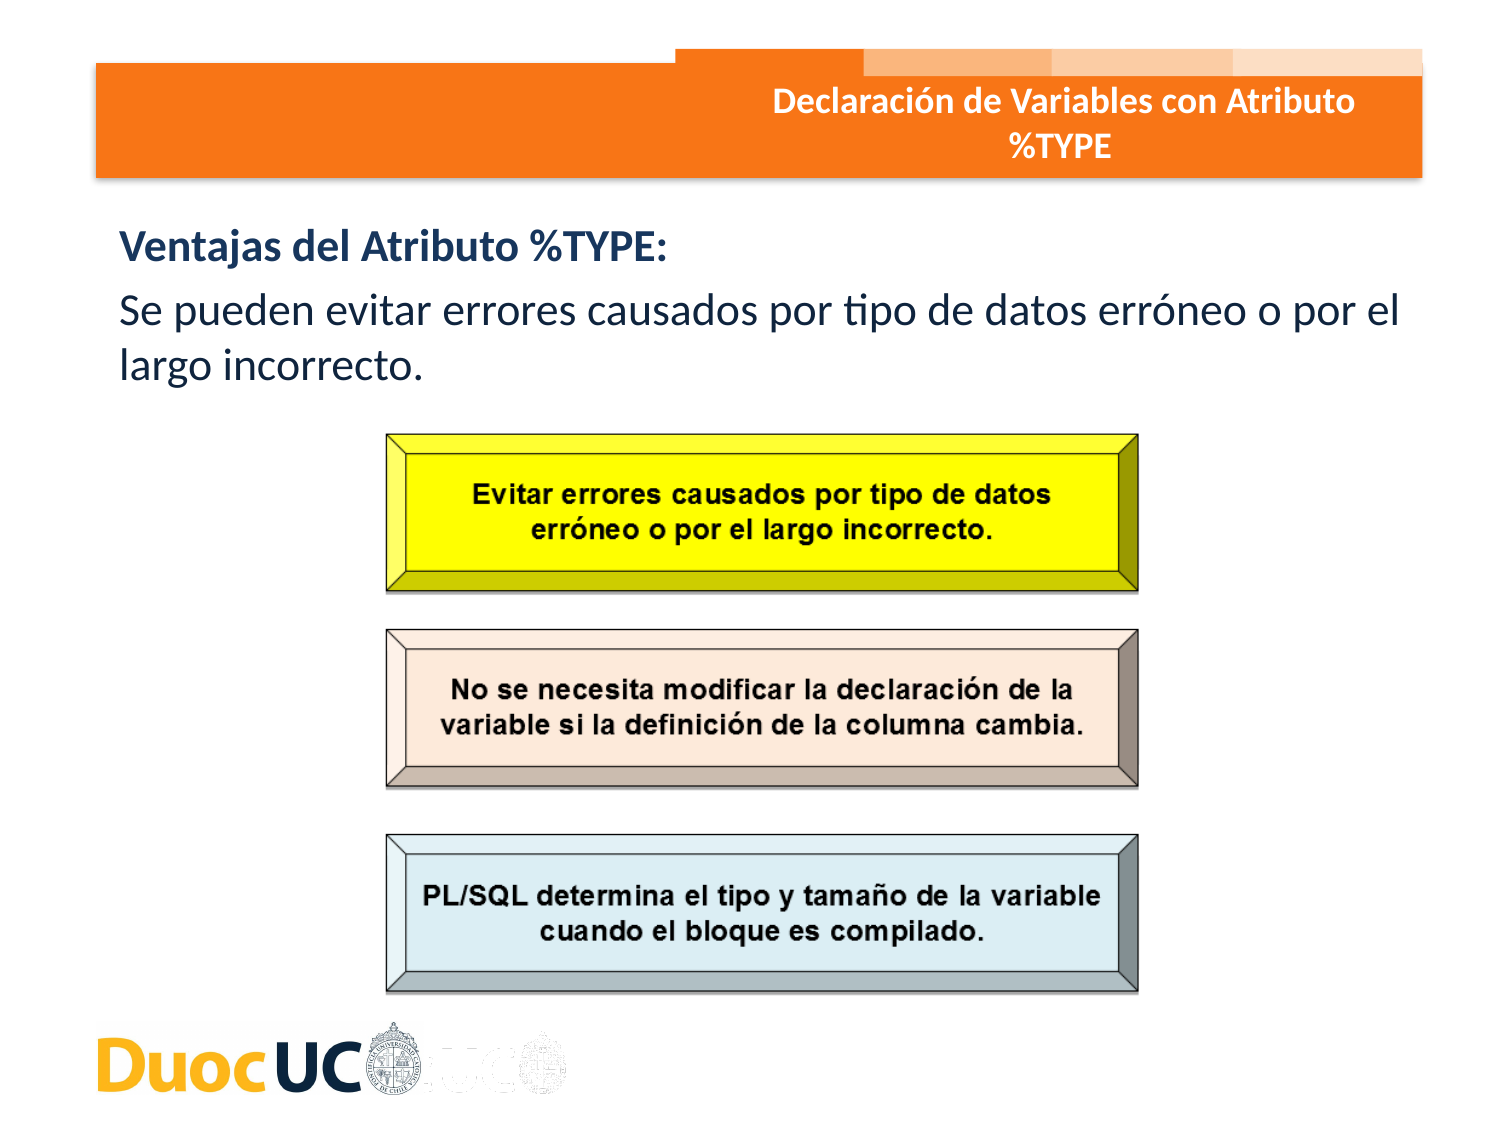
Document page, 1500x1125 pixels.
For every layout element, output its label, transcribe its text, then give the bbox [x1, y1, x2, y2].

picture [96, 1021, 566, 1095]
text_box Declaración de Variables con Atributo %TYPE [712, 68, 1417, 174]
list Ventajas del Atributo %TYPE: Se pueden evitar errores causados por tipo de datos erróneo o por el largo incorrecto. [104, 208, 1417, 425]
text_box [374, 424, 1147, 999]
